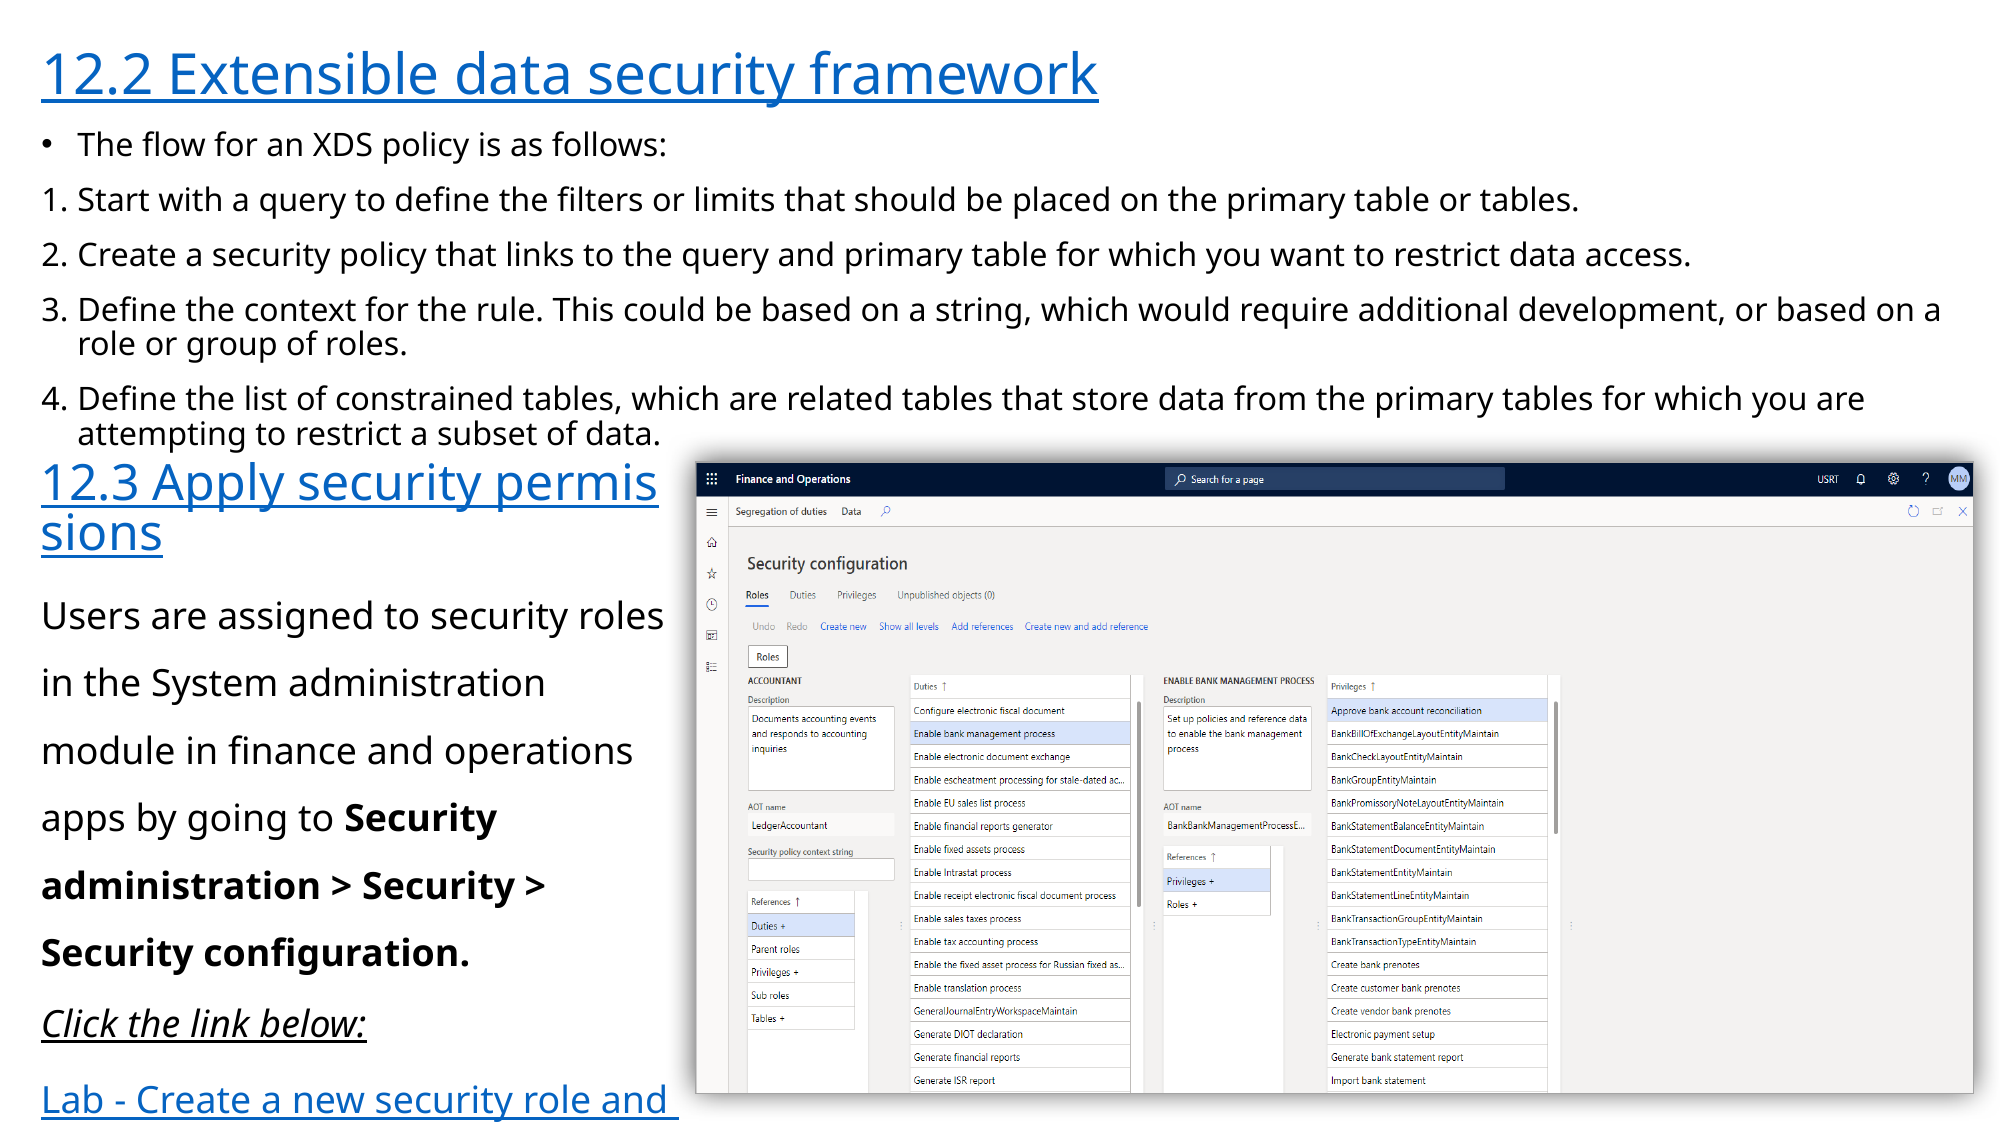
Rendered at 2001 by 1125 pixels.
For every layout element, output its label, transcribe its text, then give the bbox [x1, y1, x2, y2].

picture [695, 461, 1974, 1094]
text_box 12.3 Apply security permissions Users are assigned to security roles in the System administration module in finance and operations apps by going to Security administration > Security > Security configuration. Click the link below: Lab - Create a new security role and add duties [26, 443, 696, 1125]
list 12.2 Extensible data security framework The flow for an XDS policy is as follows: Start with a query to define the filters or limits that should be placed on the primary table or tables. Create a security policy that links to the query and primary table for which you want to restrict data access. Define the context for the rule. This could be based on a string, which would require additional development, or based on a role or group of roles. Define the list of constrained tables, which are related tables that store data from the primary tables for which you are attempting to restrict a subset of data. [26, 31, 1975, 443]
